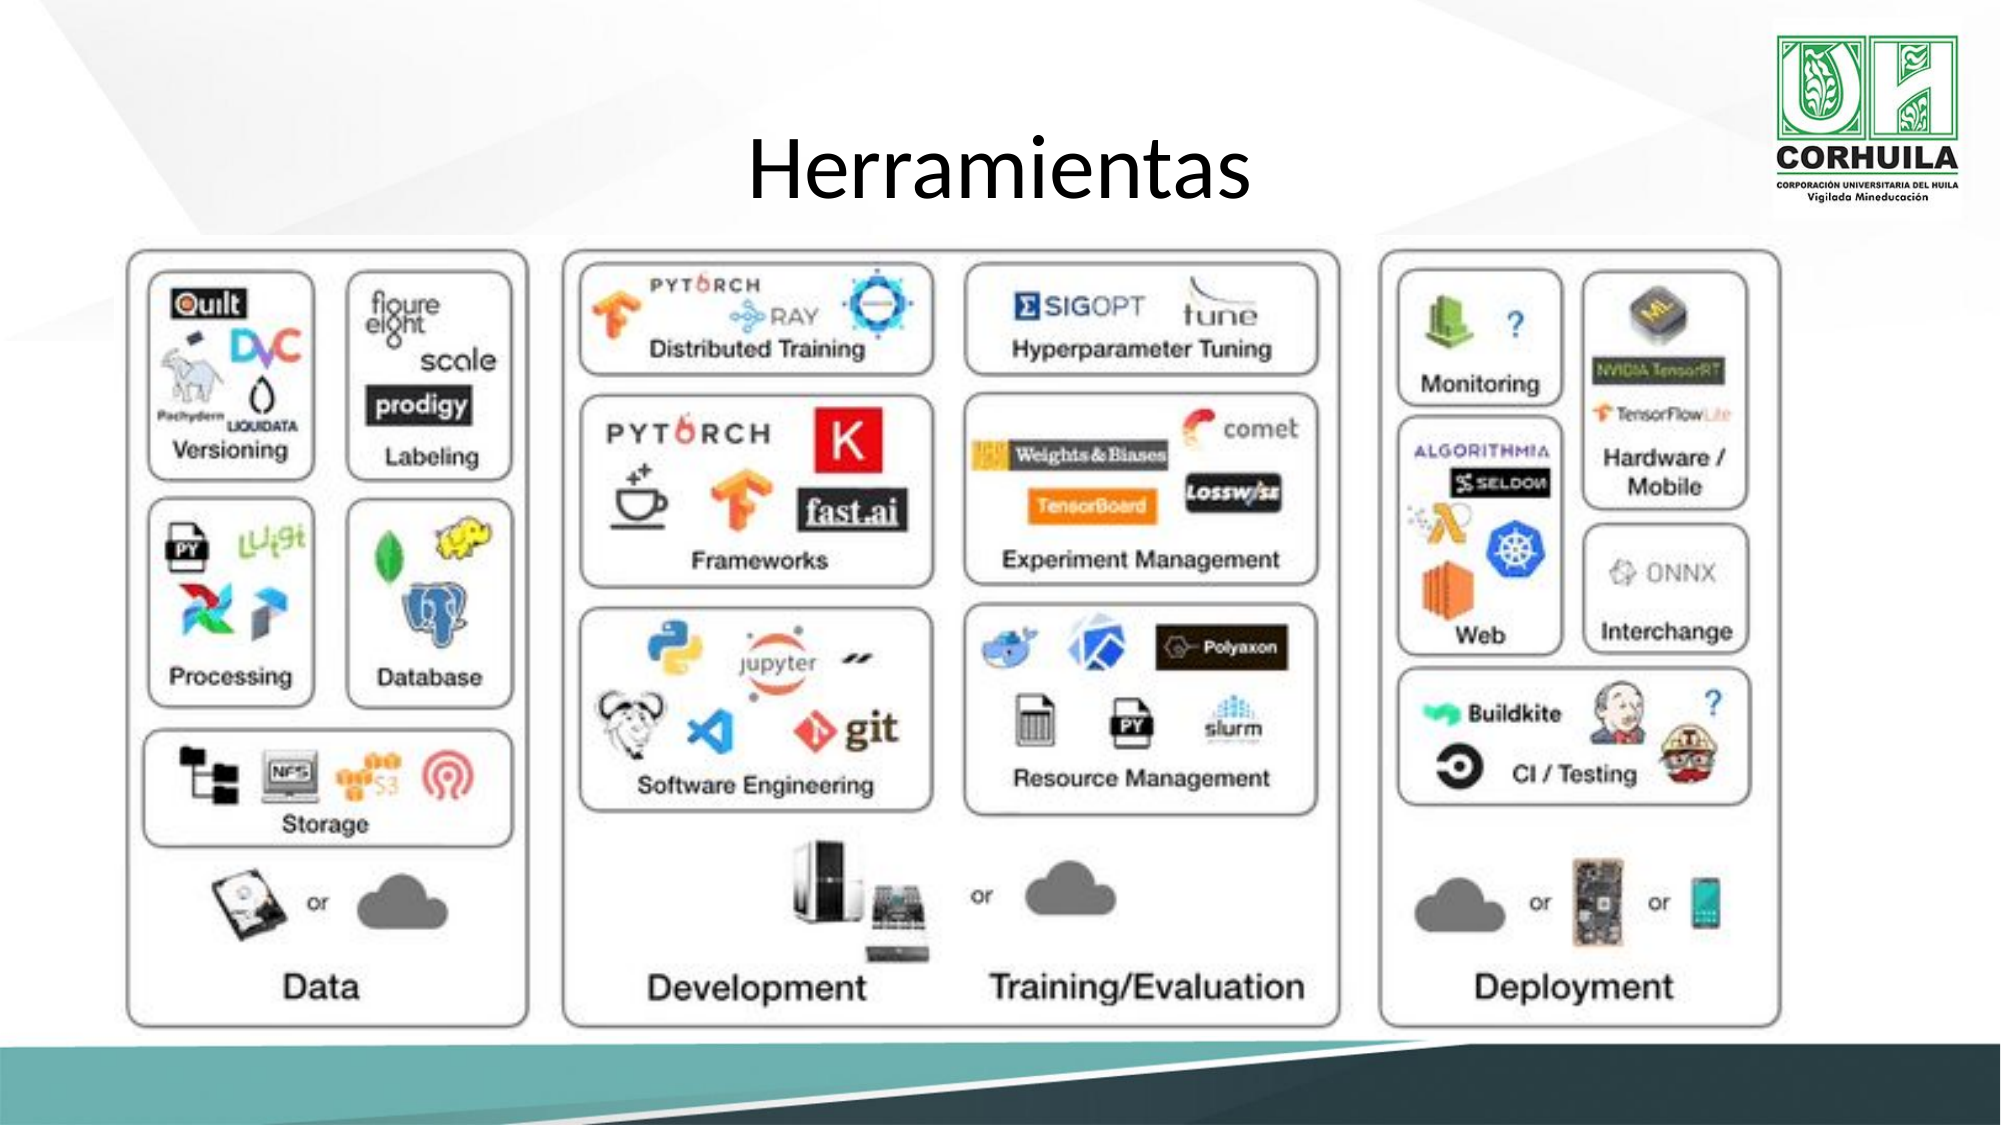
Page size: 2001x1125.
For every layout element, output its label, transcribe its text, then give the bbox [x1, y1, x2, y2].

picture [0, 0, 2001, 1125]
title Herramientas [137, 59, 1863, 278]
